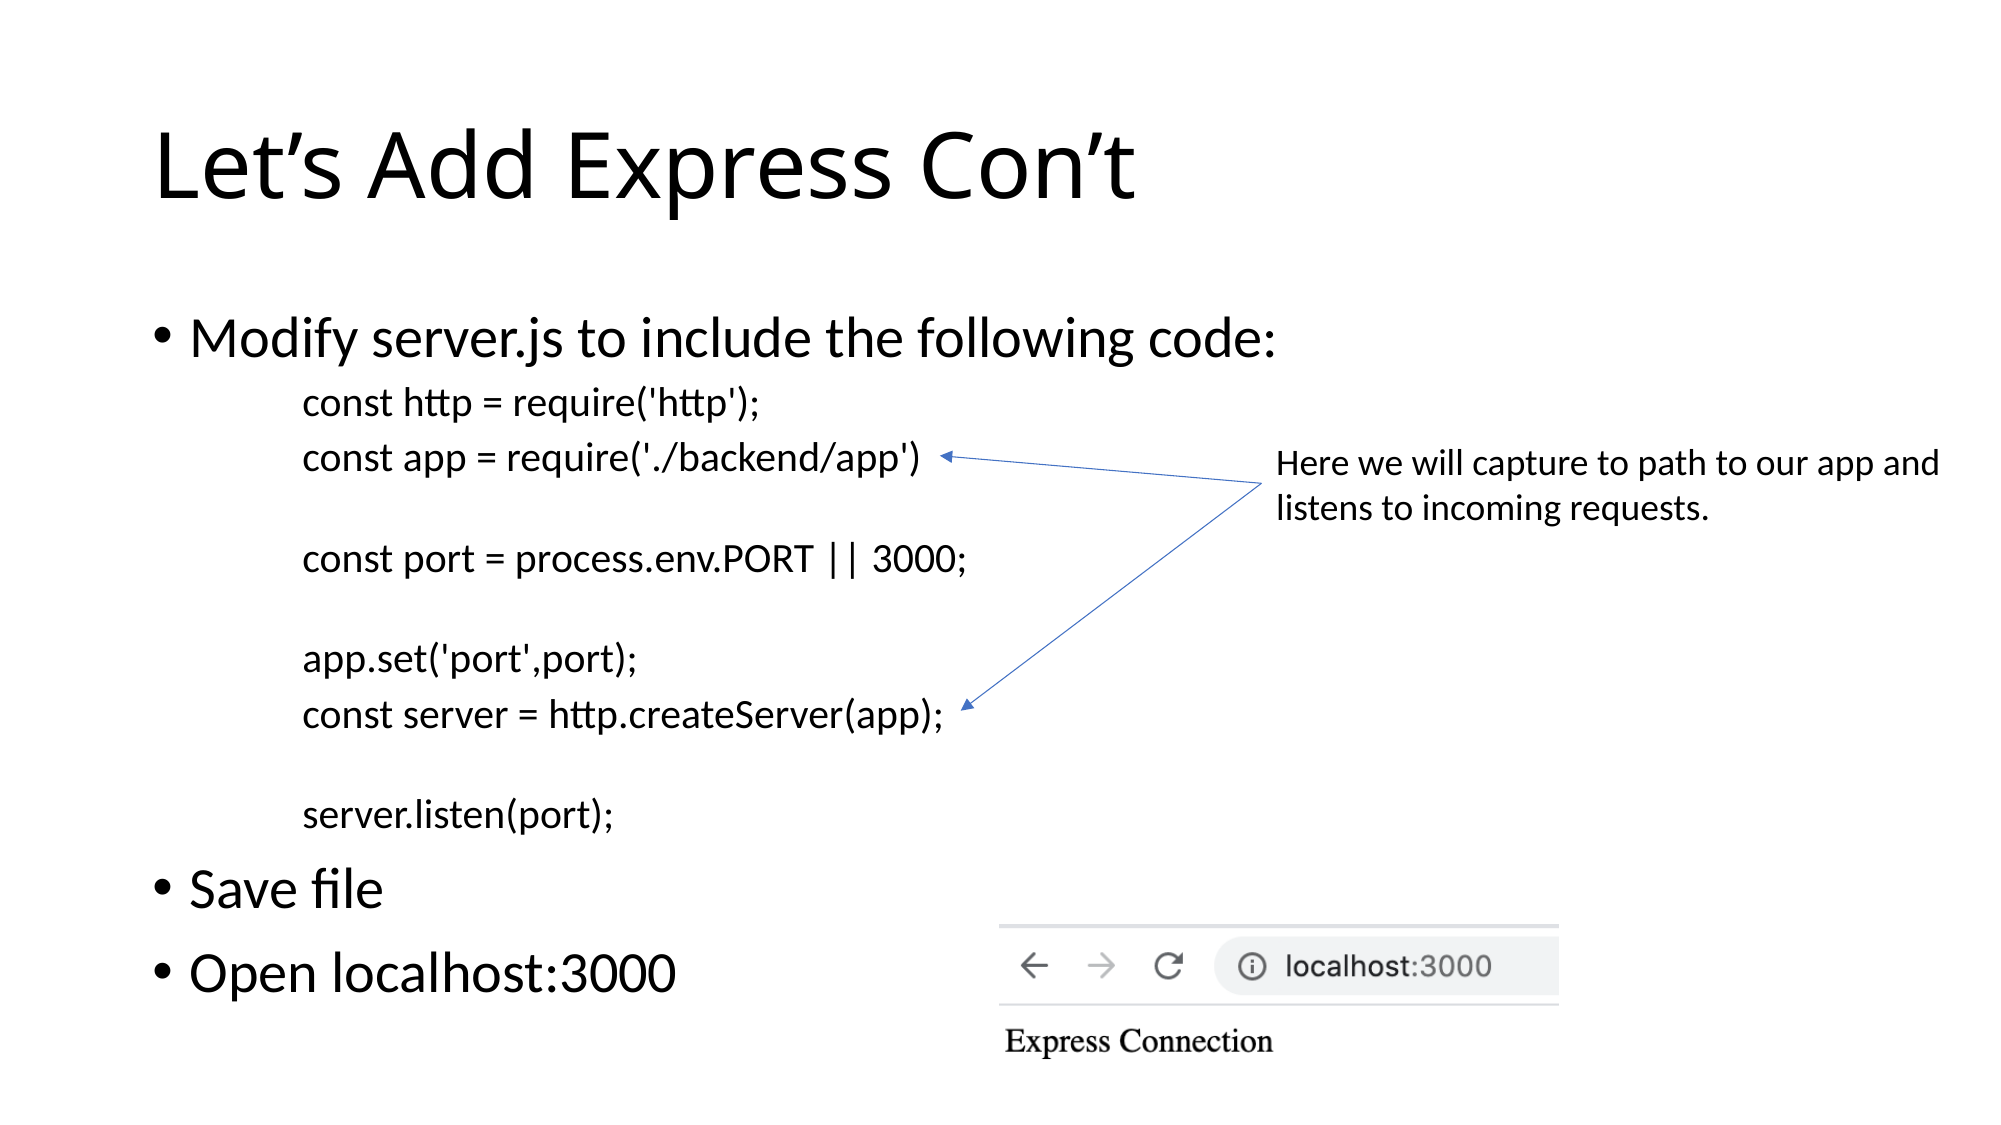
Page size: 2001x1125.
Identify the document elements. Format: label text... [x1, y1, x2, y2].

title Let’s Add Express Con’t [137, 59, 1863, 278]
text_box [960, 483, 1257, 711]
text_box Here we will capture to path to our app and listens to incoming requests. [1261, 430, 1956, 536]
list Modify server.js to include the following code: const http = require('http'); const app = require('./backend/app') const port = process.env.PORT || 3000; app.set('port',port); const server = http.createServer(app); server.listen(port); Save file Open localhost:3000 [137, 299, 1863, 1014]
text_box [939, 455, 1257, 484]
picture [999, 924, 1559, 1125]
